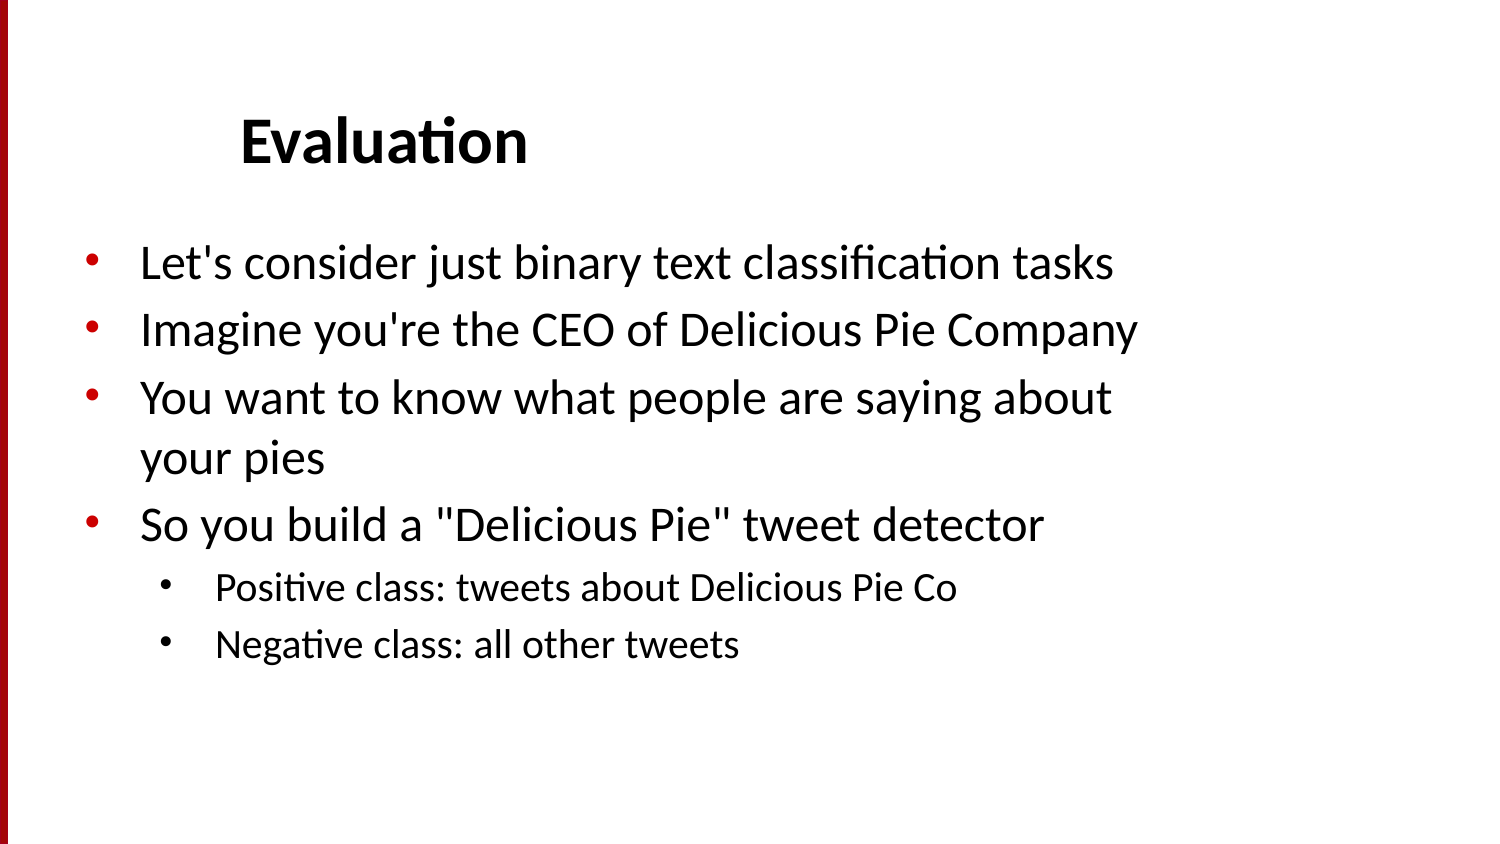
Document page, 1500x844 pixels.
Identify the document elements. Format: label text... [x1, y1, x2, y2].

title Evaluation [225, 62, 1450, 185]
list Let's consider just binary text classification tasks Imagine you're the CEO of Delicious Pie Company You want to know what people are saying about your pies So you build a "Delicious Pie" tweet detector Positive class: tweets about Delicious Pie Co Negative class: all other tweets [50, 221, 1175, 769]
